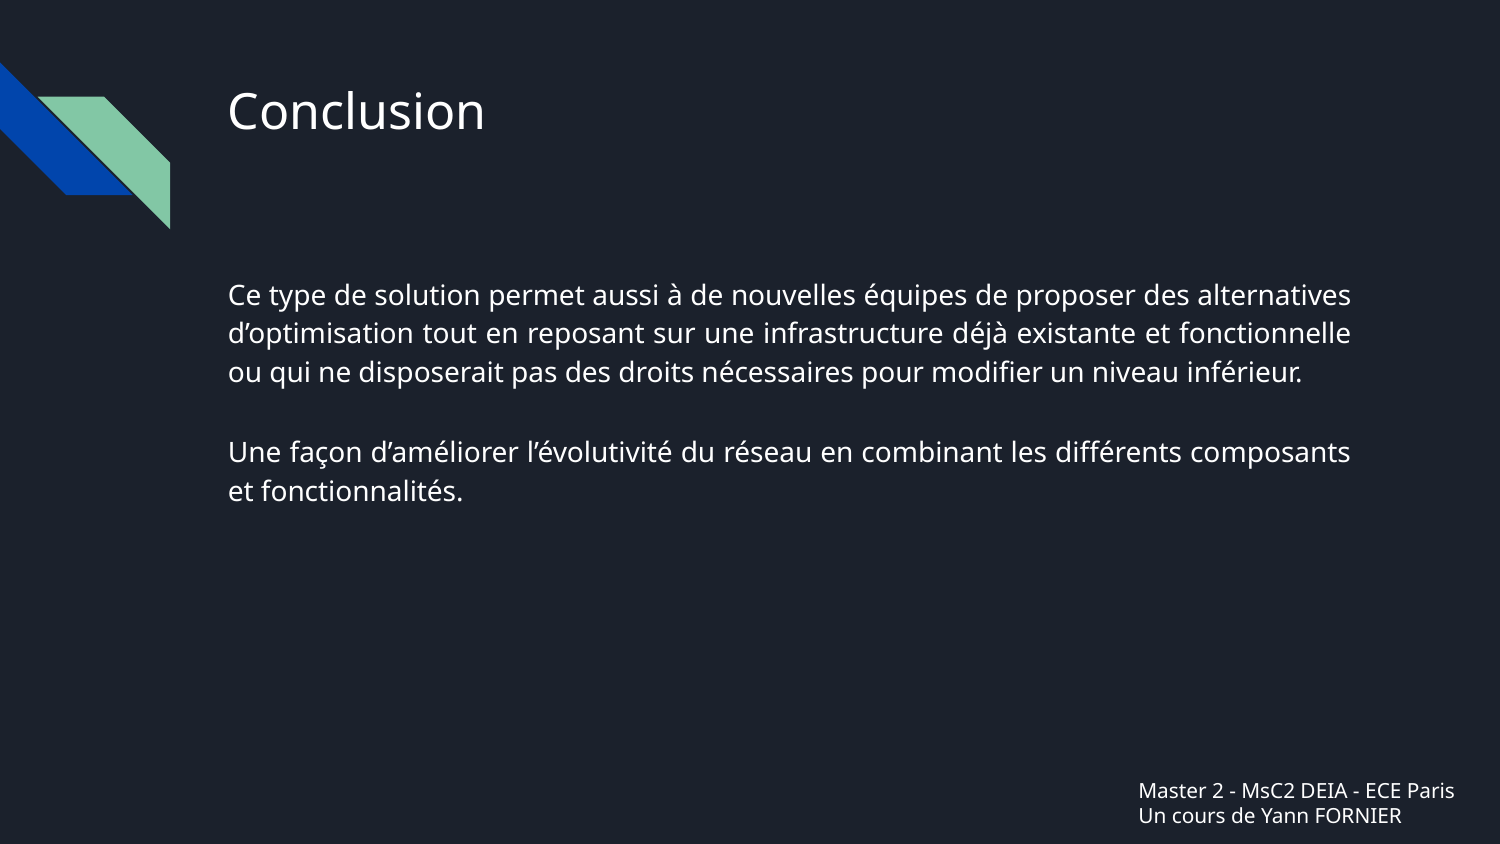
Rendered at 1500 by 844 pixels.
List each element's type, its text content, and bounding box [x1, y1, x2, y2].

title Conclusion [212, 64, 1368, 215]
text_box Master 2 - MsC2 DEIA - ECE Paris Un cours de Yann FORNIER [1123, 762, 1500, 843]
list Ce type de solution permet aussi à de nouvelles équipes de proposer des alternatives d’optimisation tout en reposant sur une infrastructure déjà existante et fonctionnelle ou qui ne disposerait pas des droits nécessaires pour modifier un niveau inférieur. Une façon d’améliorer l’évolutivité du réseau en combinant les différents composants et fonctionnalités. [212, 257, 1368, 735]
